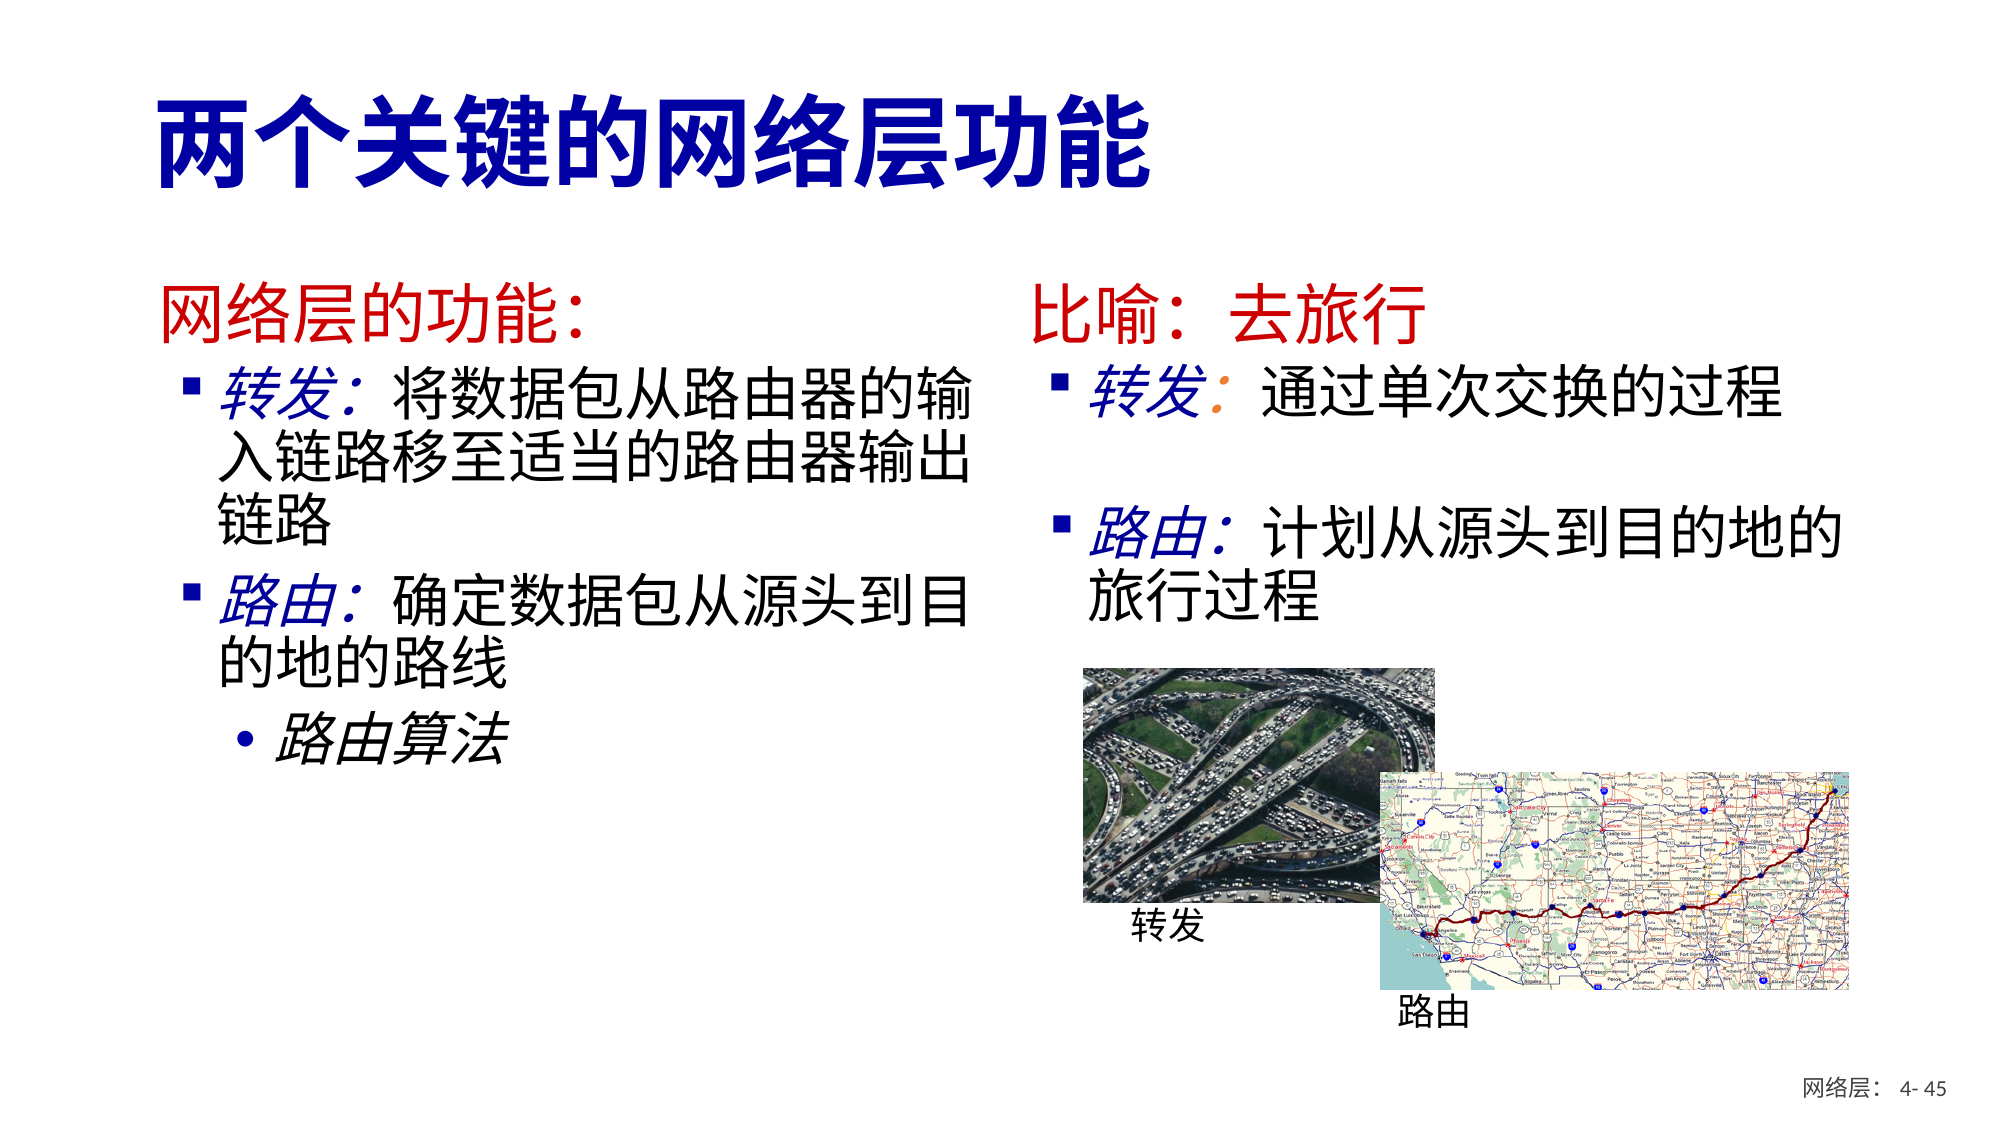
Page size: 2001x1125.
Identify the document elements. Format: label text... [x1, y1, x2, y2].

text_box 路由：确定数据包从源头到目的地的路线 路由算法 [144, 564, 995, 870]
text_box 路由：计划从源头到目的地的旅行过程 [1014, 496, 1865, 641]
slide_number 网络层：4- 4 [1512, 1056, 1963, 1117]
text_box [1069, 668, 1435, 955]
list 比喻：去旅行 转发：通过单次交换的过程 [1012, 277, 1863, 992]
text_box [1363, 771, 1849, 1042]
list 网络层的功能： 转发：将数据包从路由器的输入链路移至适当的路由器输出链路 [144, 273, 994, 564]
title 两个关键的网络层功能 [137, 74, 1863, 221]
